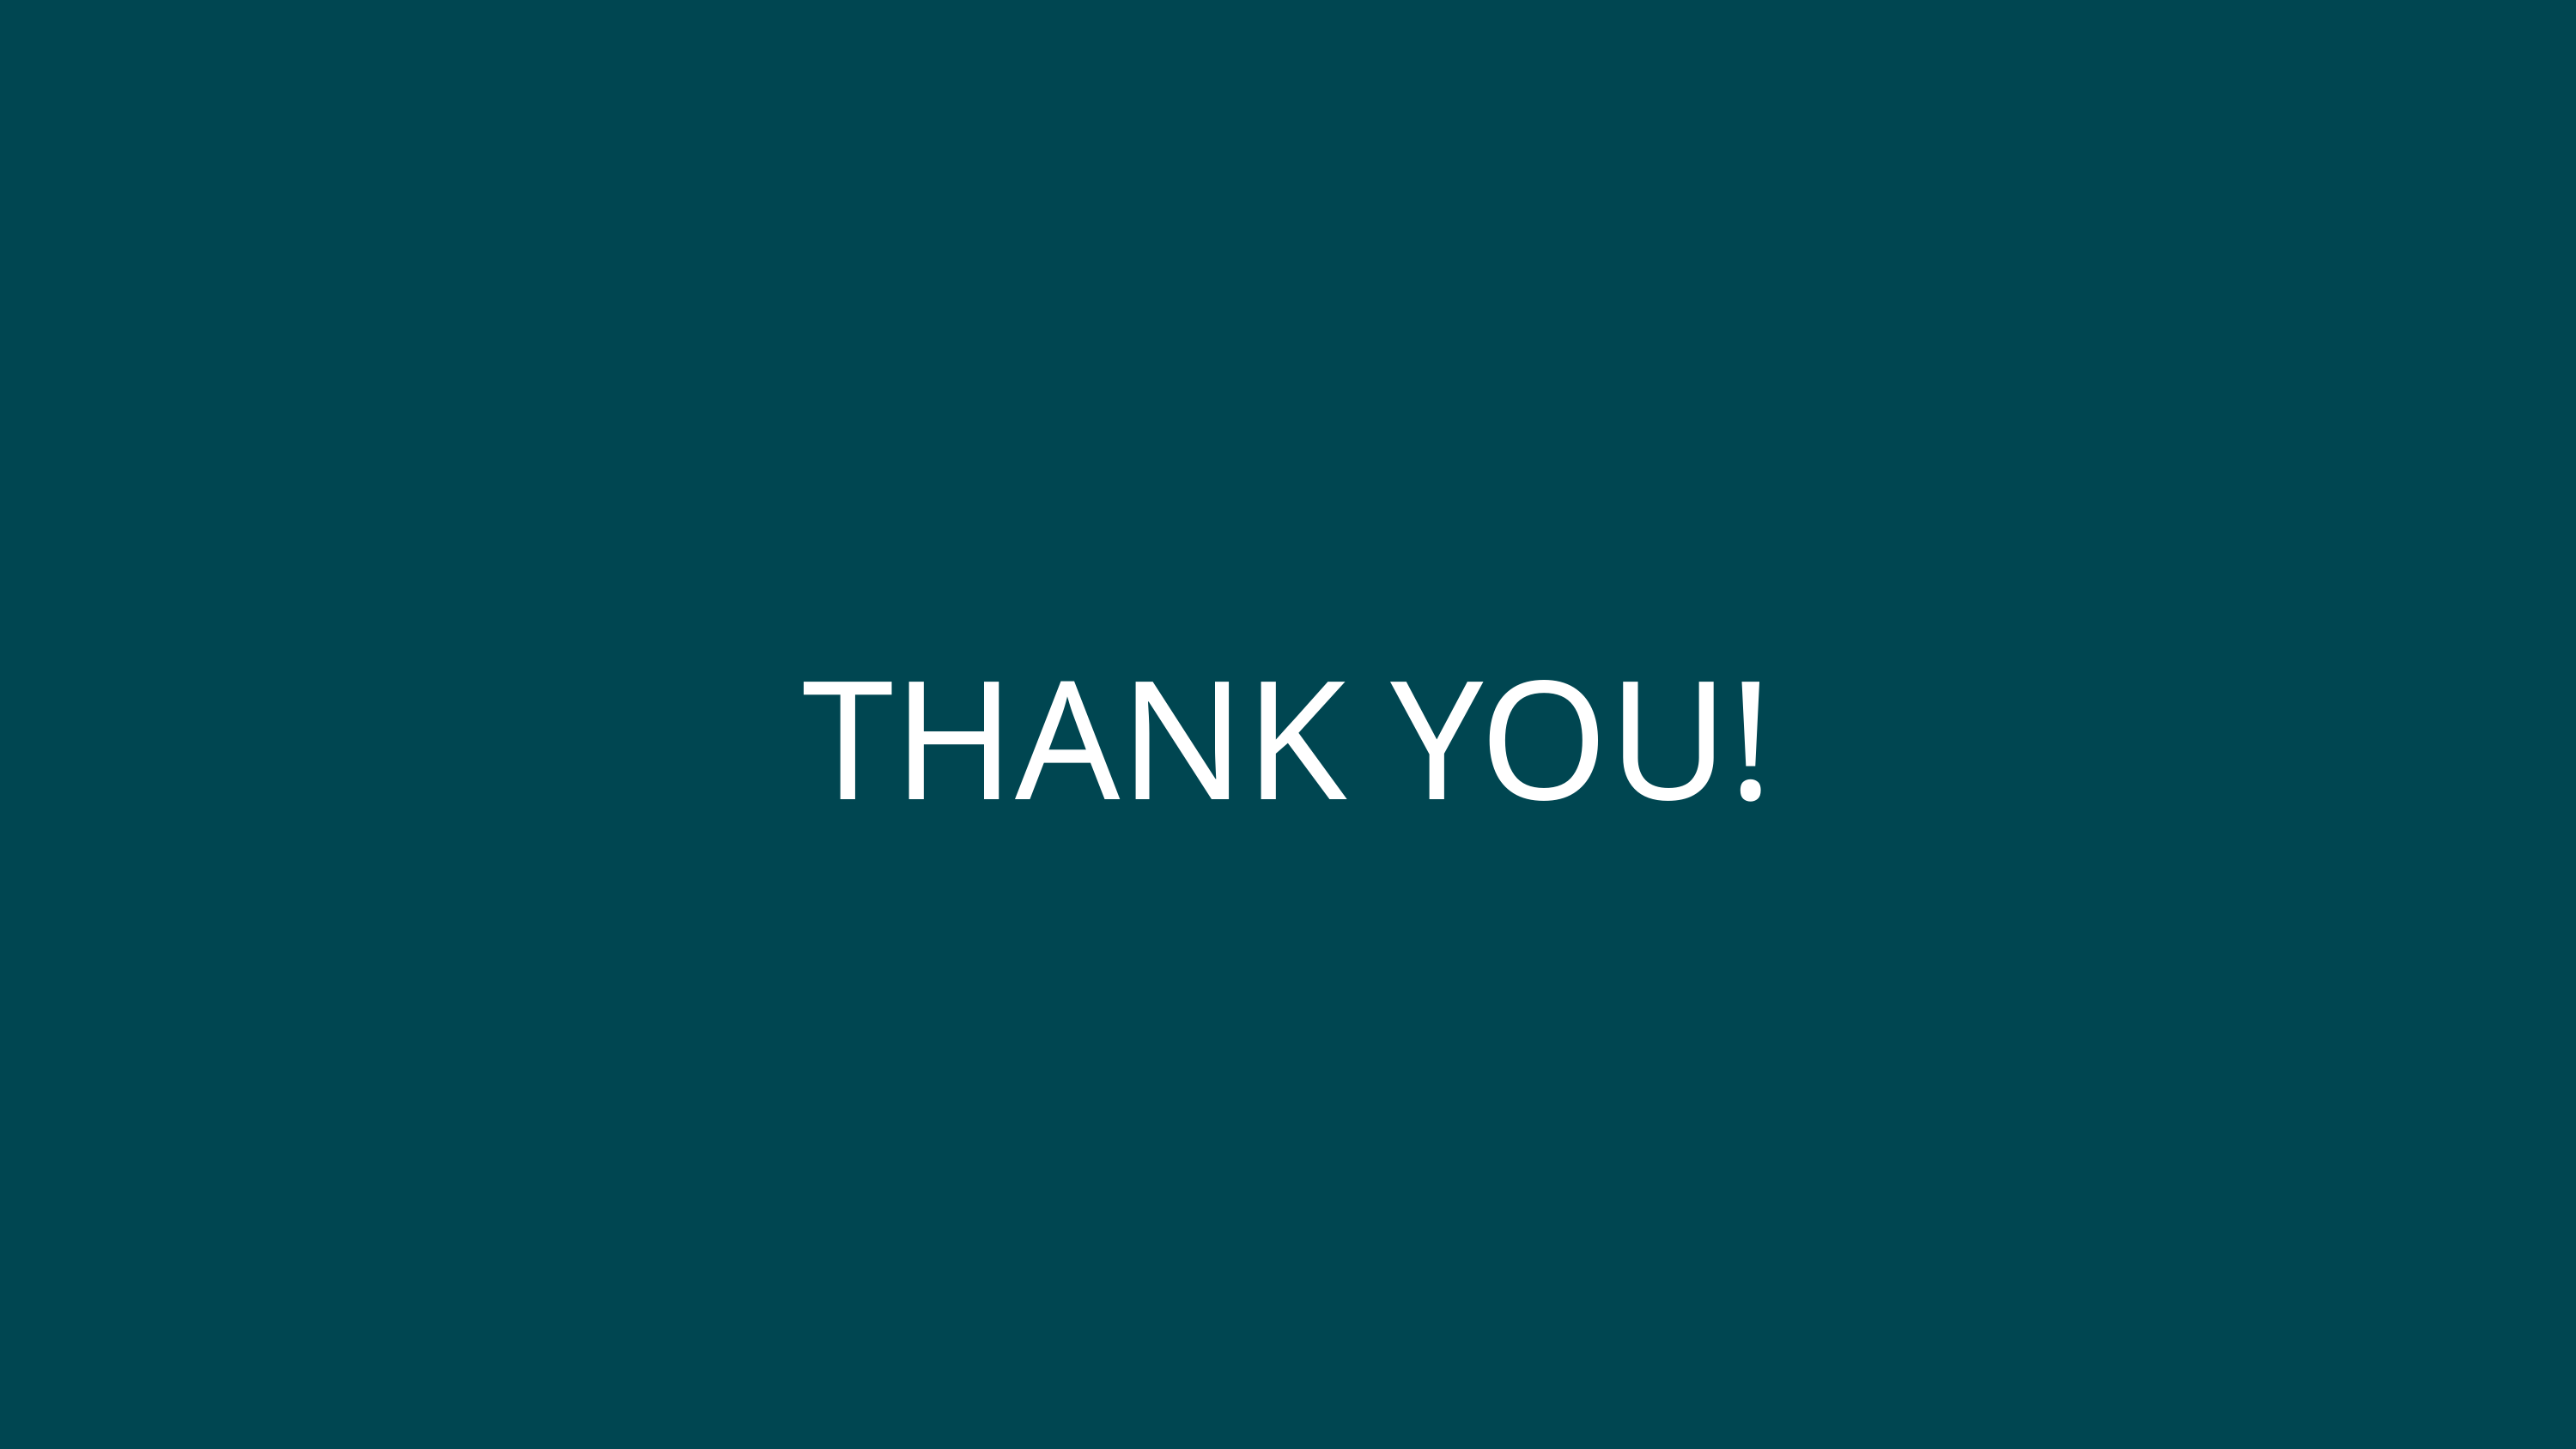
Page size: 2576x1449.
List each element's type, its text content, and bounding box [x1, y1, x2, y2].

text_box THANK YOU! [787, 602, 1789, 833]
